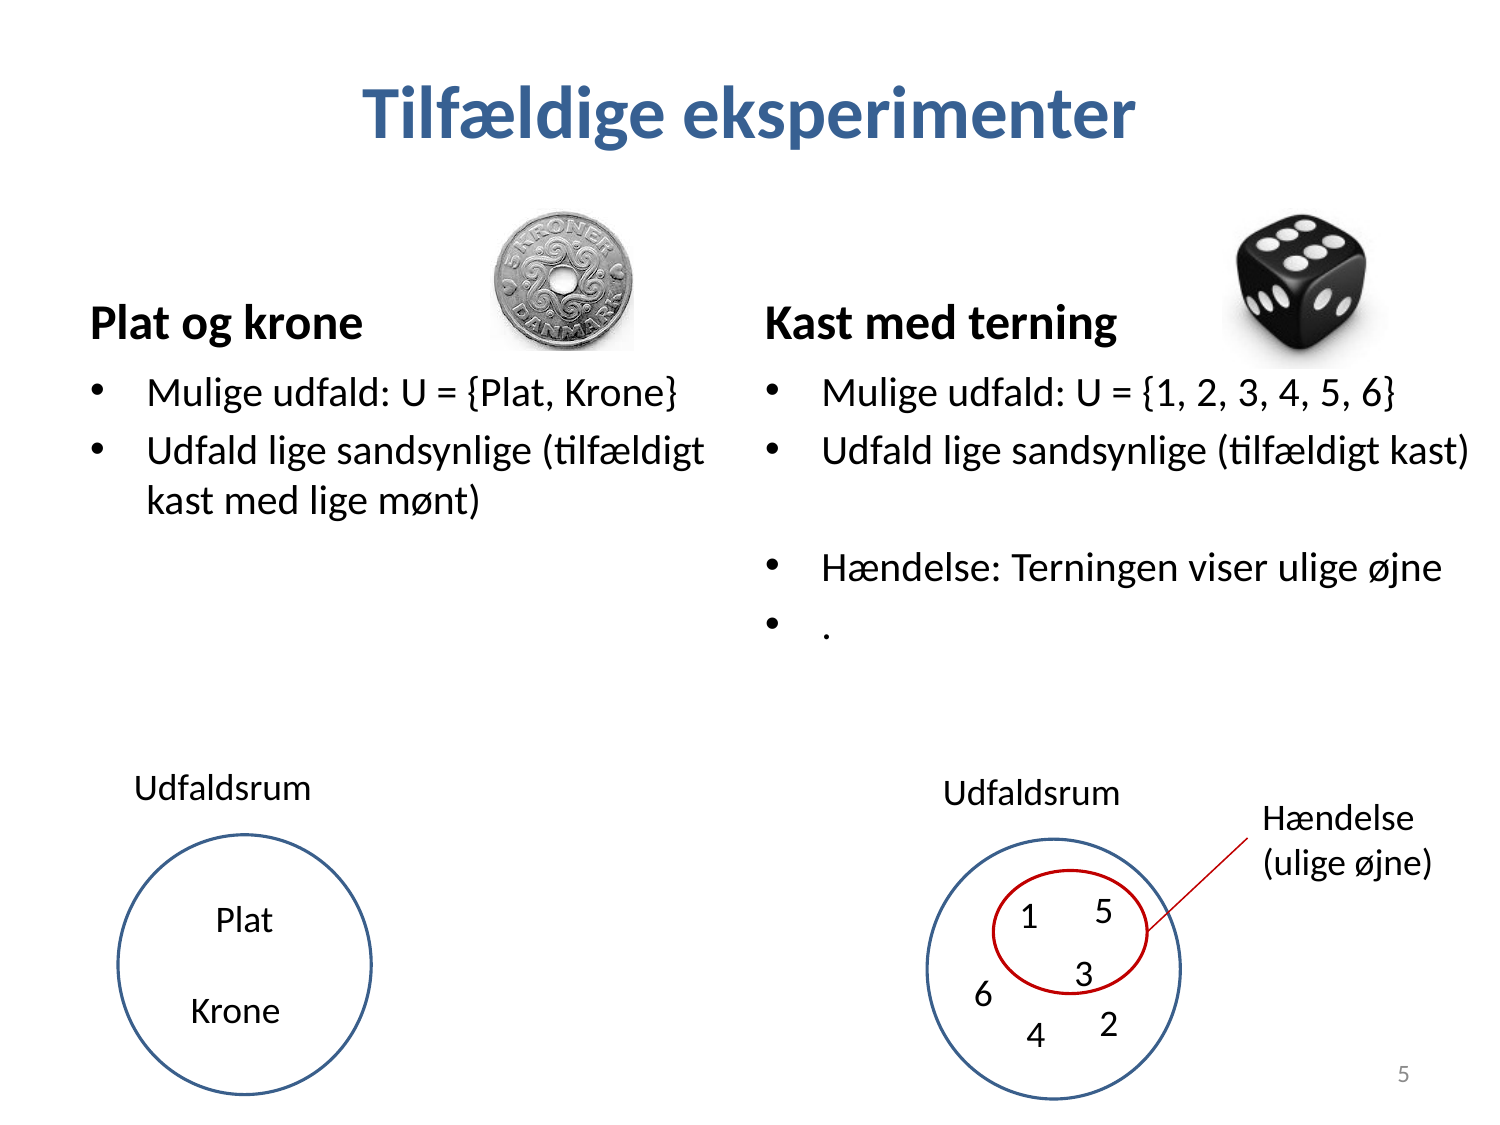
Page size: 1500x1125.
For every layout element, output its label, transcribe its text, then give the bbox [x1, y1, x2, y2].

slide_number 5 [1185, 1042, 1425, 1103]
list Plat og krone [75, 184, 738, 357]
title Tilfældige eksperimenter [75, 45, 1425, 173]
picture [1222, 207, 1389, 369]
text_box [993, 785, 1451, 994]
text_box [926, 760, 1181, 1100]
list Kast med terning [750, 184, 1413, 357]
picture [489, 207, 634, 351]
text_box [117, 755, 372, 1095]
